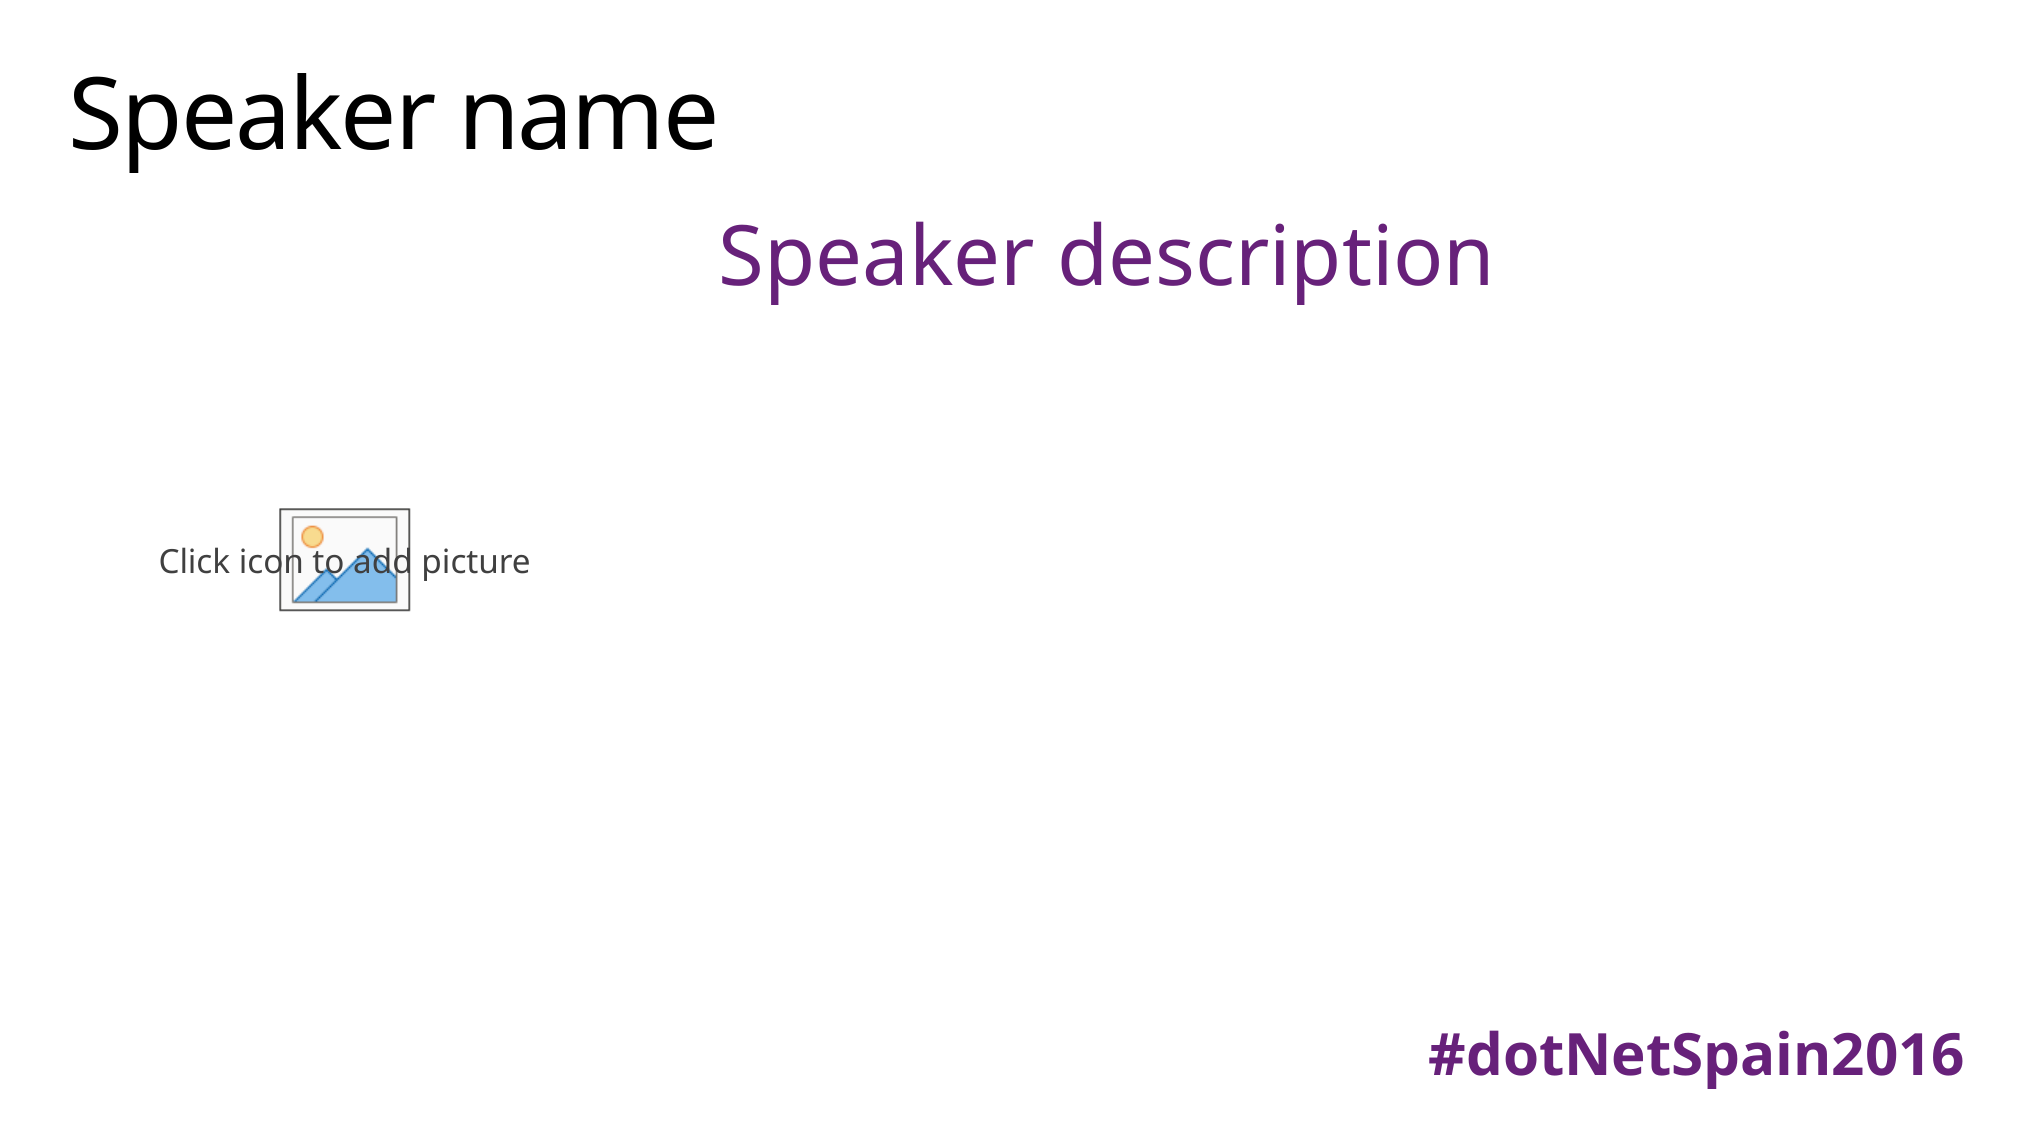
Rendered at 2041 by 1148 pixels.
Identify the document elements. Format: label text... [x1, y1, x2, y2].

picture [44, 259, 646, 861]
list Speaker description [695, 199, 1996, 321]
title Speaker name [45, 48, 1996, 199]
